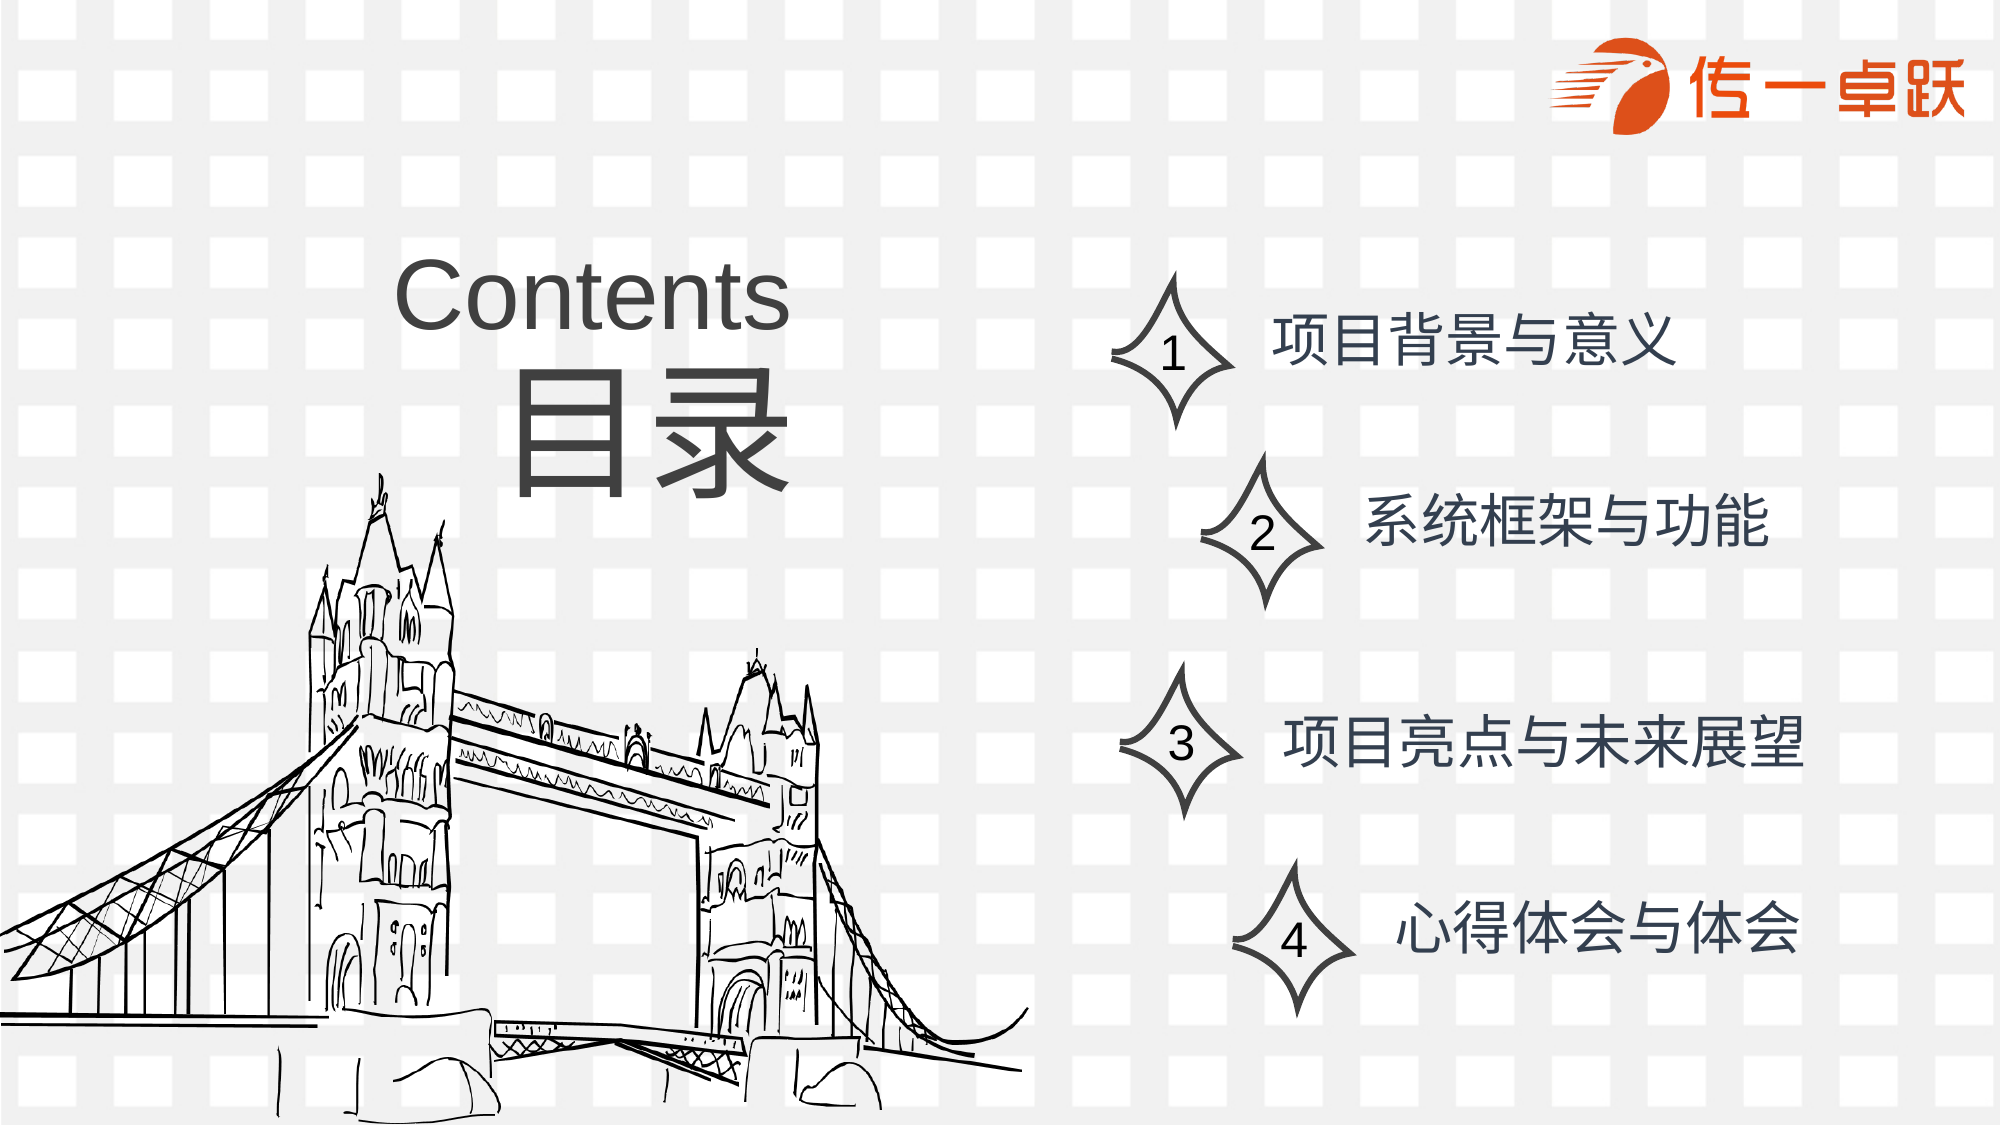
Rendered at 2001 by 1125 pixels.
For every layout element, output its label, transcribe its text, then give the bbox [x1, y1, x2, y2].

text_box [1200, 462, 1319, 601]
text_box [1119, 671, 1238, 811]
text_box Contents [377, 222, 807, 357]
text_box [1232, 869, 1350, 1008]
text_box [1111, 281, 1229, 420]
text_box 项目亮点与未来展望 [1267, 698, 1822, 783]
text_box 心得体会与体会 [1379, 883, 1818, 969]
text_box 系统框架与功能 [1348, 476, 1786, 562]
text_box 目录 [480, 329, 811, 473]
picture [0, 0, 2000, 1125]
text_box 项目背景与意义 [1256, 295, 1761, 381]
